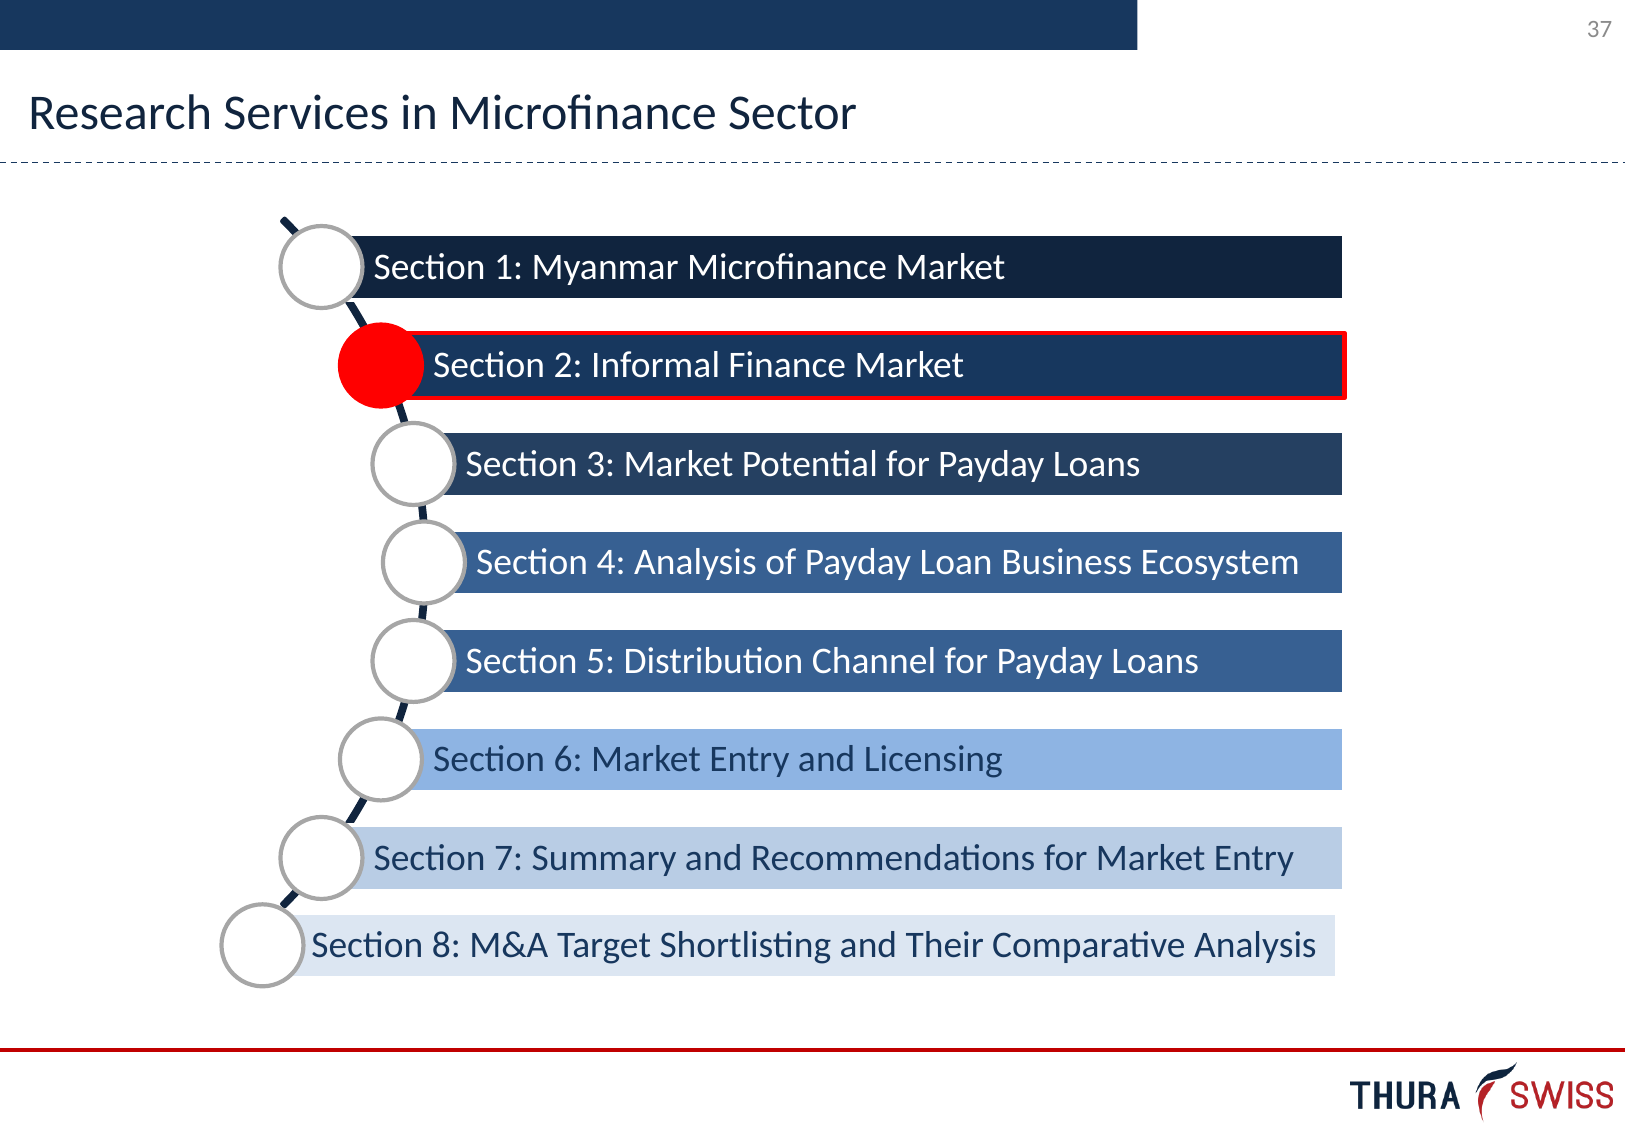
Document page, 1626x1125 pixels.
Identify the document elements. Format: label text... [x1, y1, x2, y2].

text_box [219, 902, 274, 989]
text_box Research Services in Microfinance Sector [13, 71, 975, 147]
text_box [262, 912, 1338, 979]
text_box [270, 201, 1355, 924]
picture [1350, 1062, 1613, 1123]
